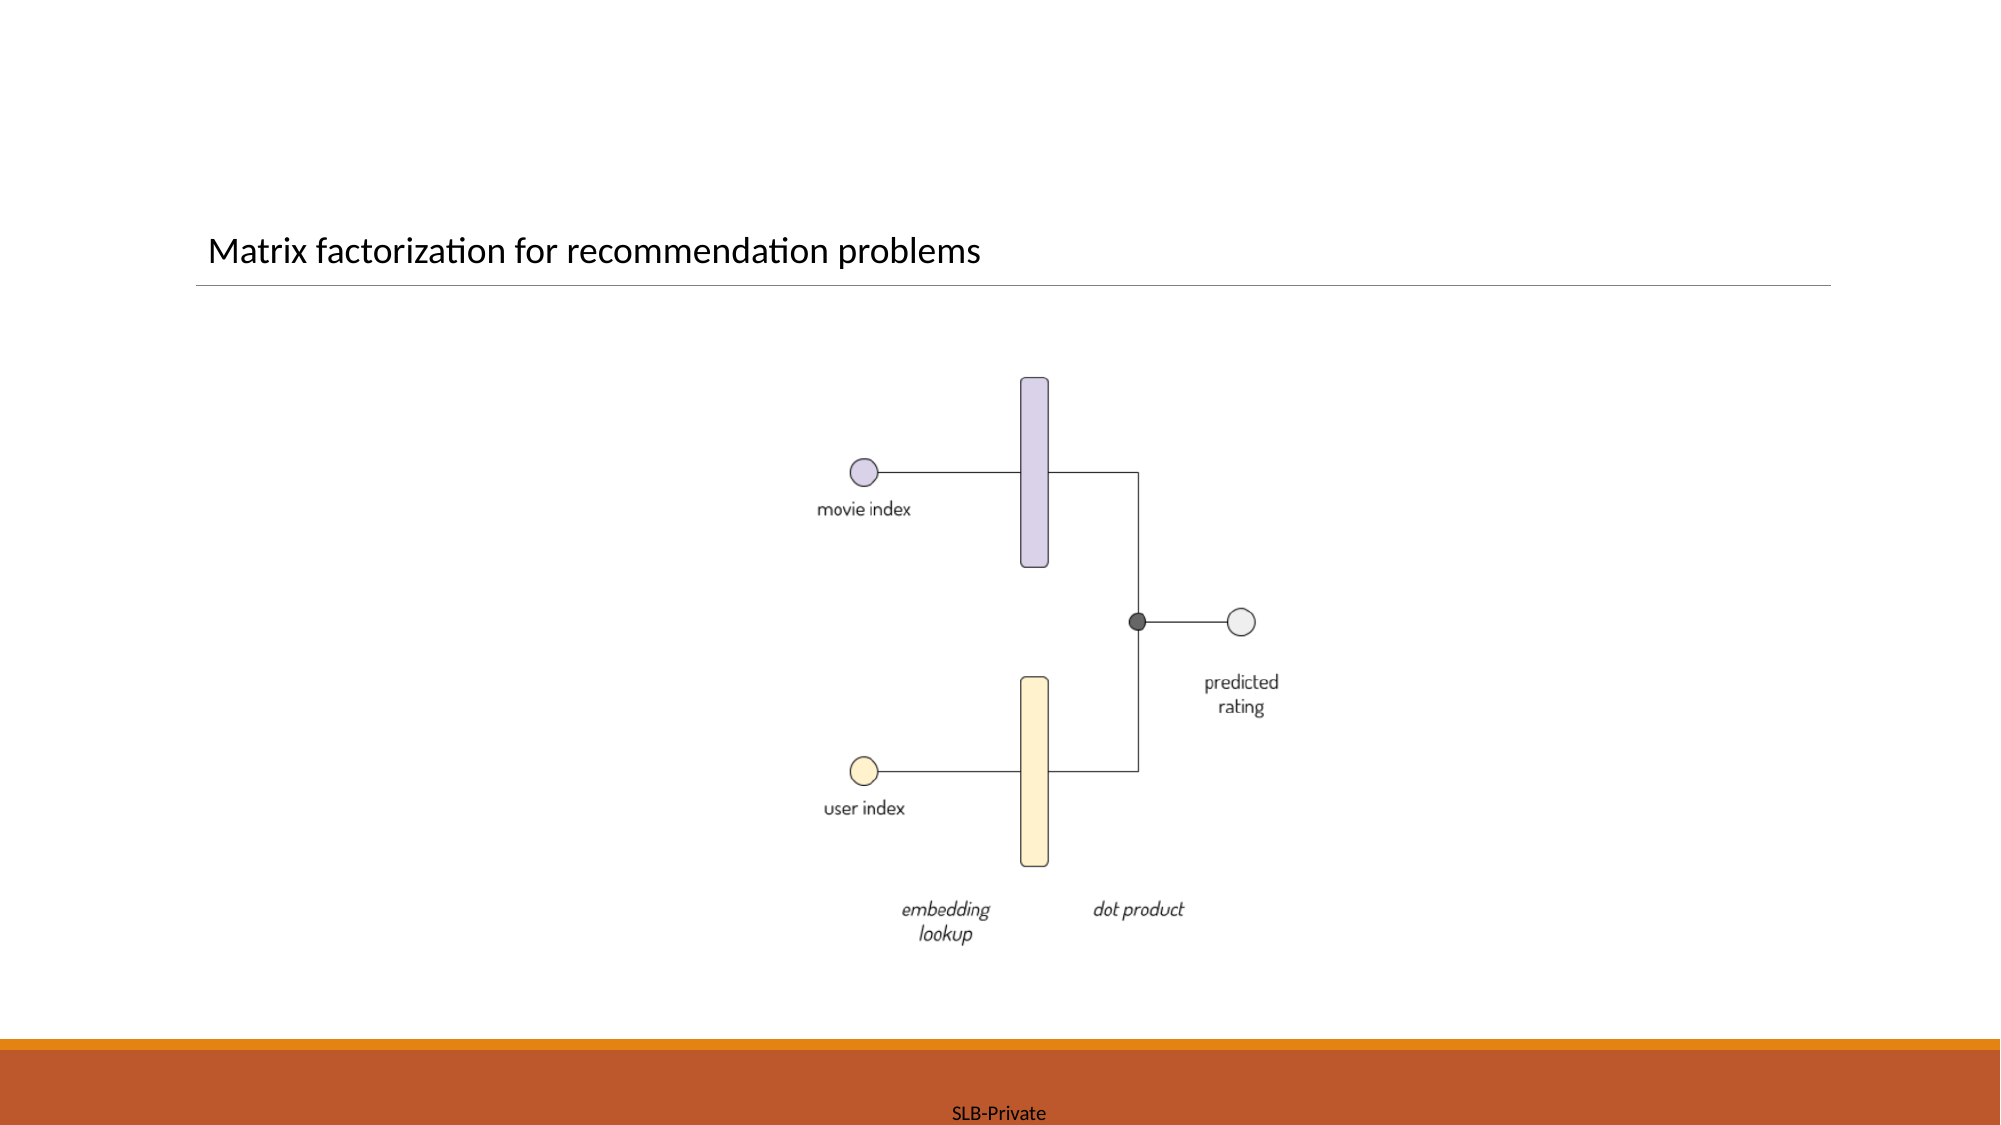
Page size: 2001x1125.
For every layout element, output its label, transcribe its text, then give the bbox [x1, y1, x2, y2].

picture [770, 345, 1314, 980]
text_box Matrix factorization for recommendation problems [193, 218, 1194, 279]
